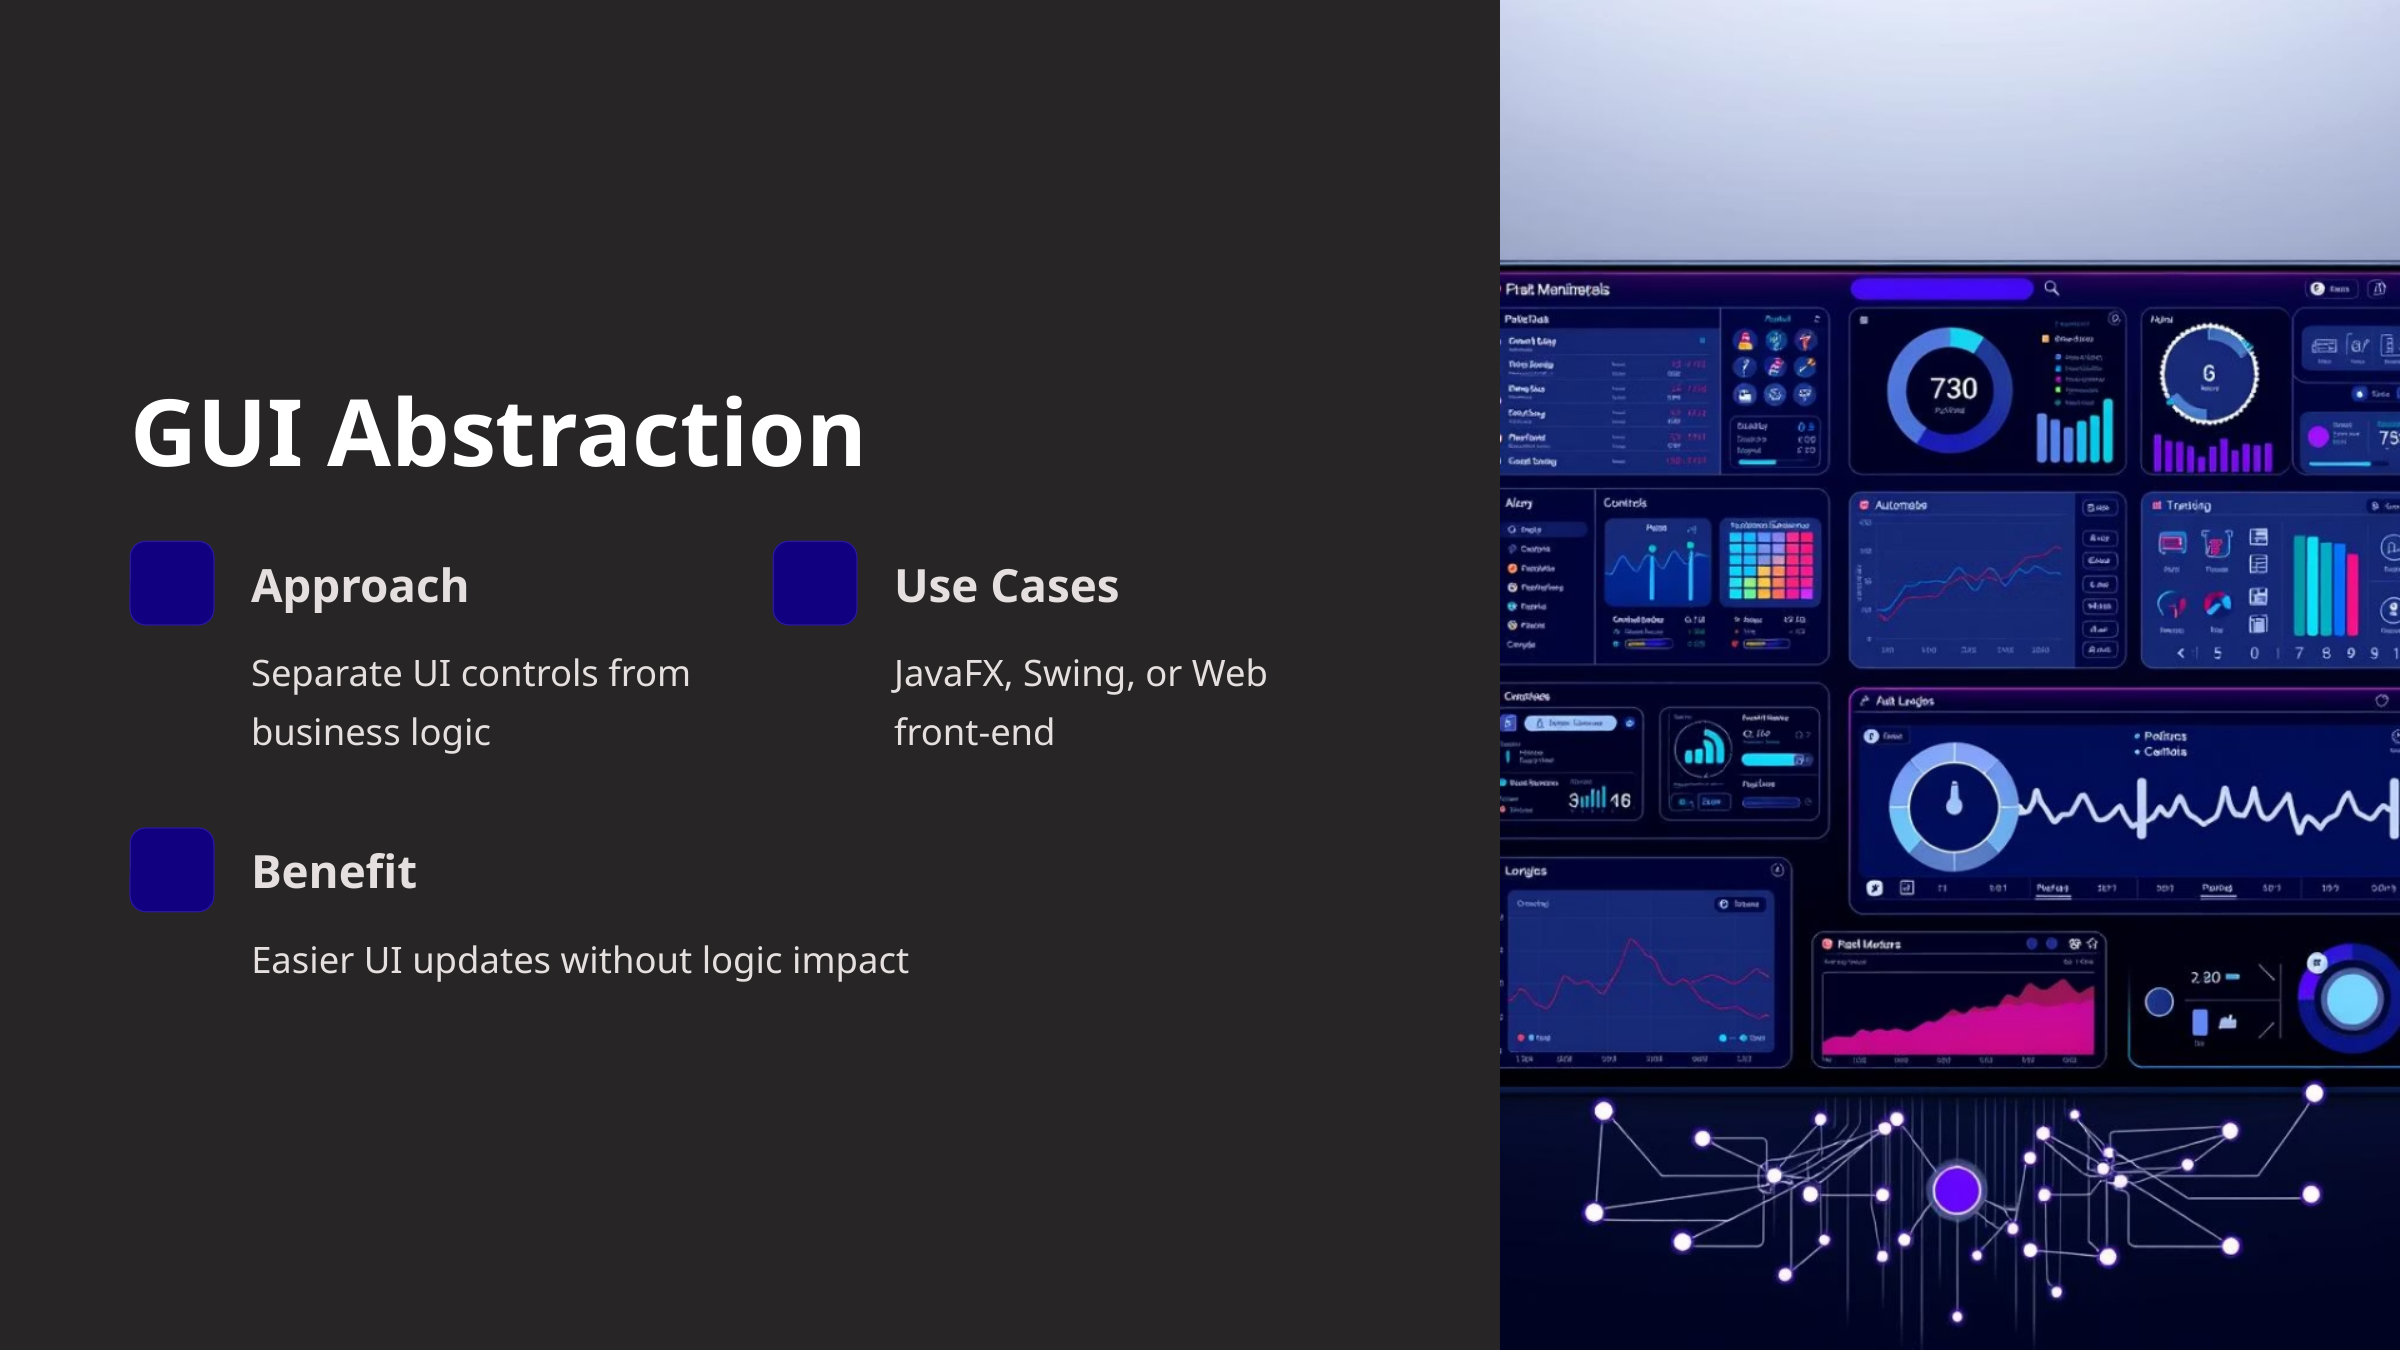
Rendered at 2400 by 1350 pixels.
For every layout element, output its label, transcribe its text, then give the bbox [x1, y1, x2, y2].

picture [1499, 0, 2400, 1350]
text_box Use Cases [894, 553, 1360, 613]
text_box JavaFX, Swing, or Web front-end [894, 634, 1370, 754]
text_box GUI Abstraction [130, 369, 1061, 486]
text_box [130, 827, 214, 912]
text_box [773, 541, 857, 625]
text_box Separate UI controls from business logic [251, 634, 727, 754]
text_box [130, 541, 214, 625]
text_box Approach [251, 553, 717, 613]
text_box Easier UI updates without logic impact [251, 921, 1370, 981]
text_box Benefit [251, 840, 717, 899]
